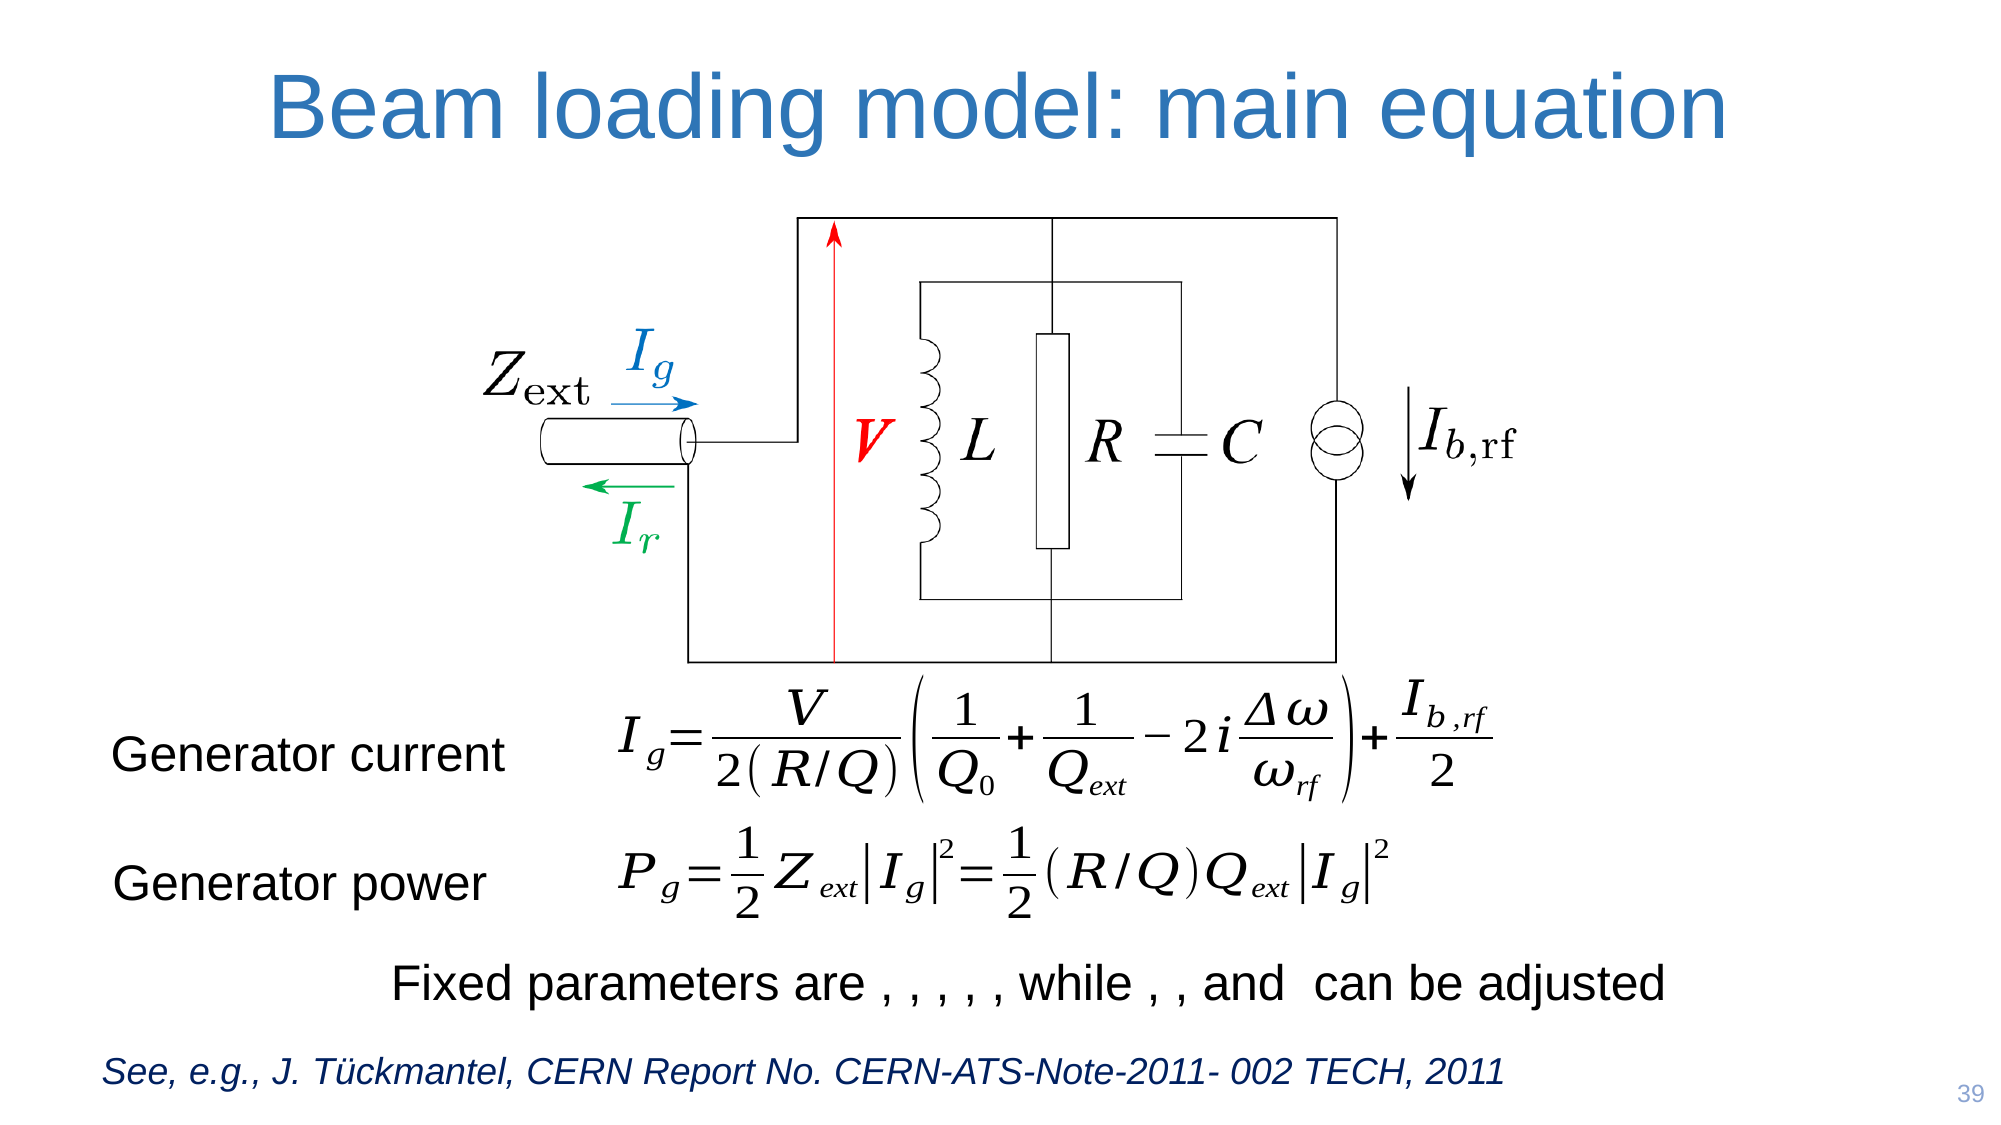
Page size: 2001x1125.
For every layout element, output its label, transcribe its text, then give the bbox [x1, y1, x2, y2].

text_box Generator current [95, 714, 535, 790]
text_box Generator power [97, 842, 503, 918]
picture [483, 217, 1517, 664]
slide_number 39 [1550, 1062, 2000, 1122]
text_box See, e.g., J. Tückmantel, CERN Report No. CERN-ATS-Note-2011- 002 TECH, 2011 [86, 1039, 1972, 1100]
title Beam loading model: main equation [0, 0, 2000, 218]
